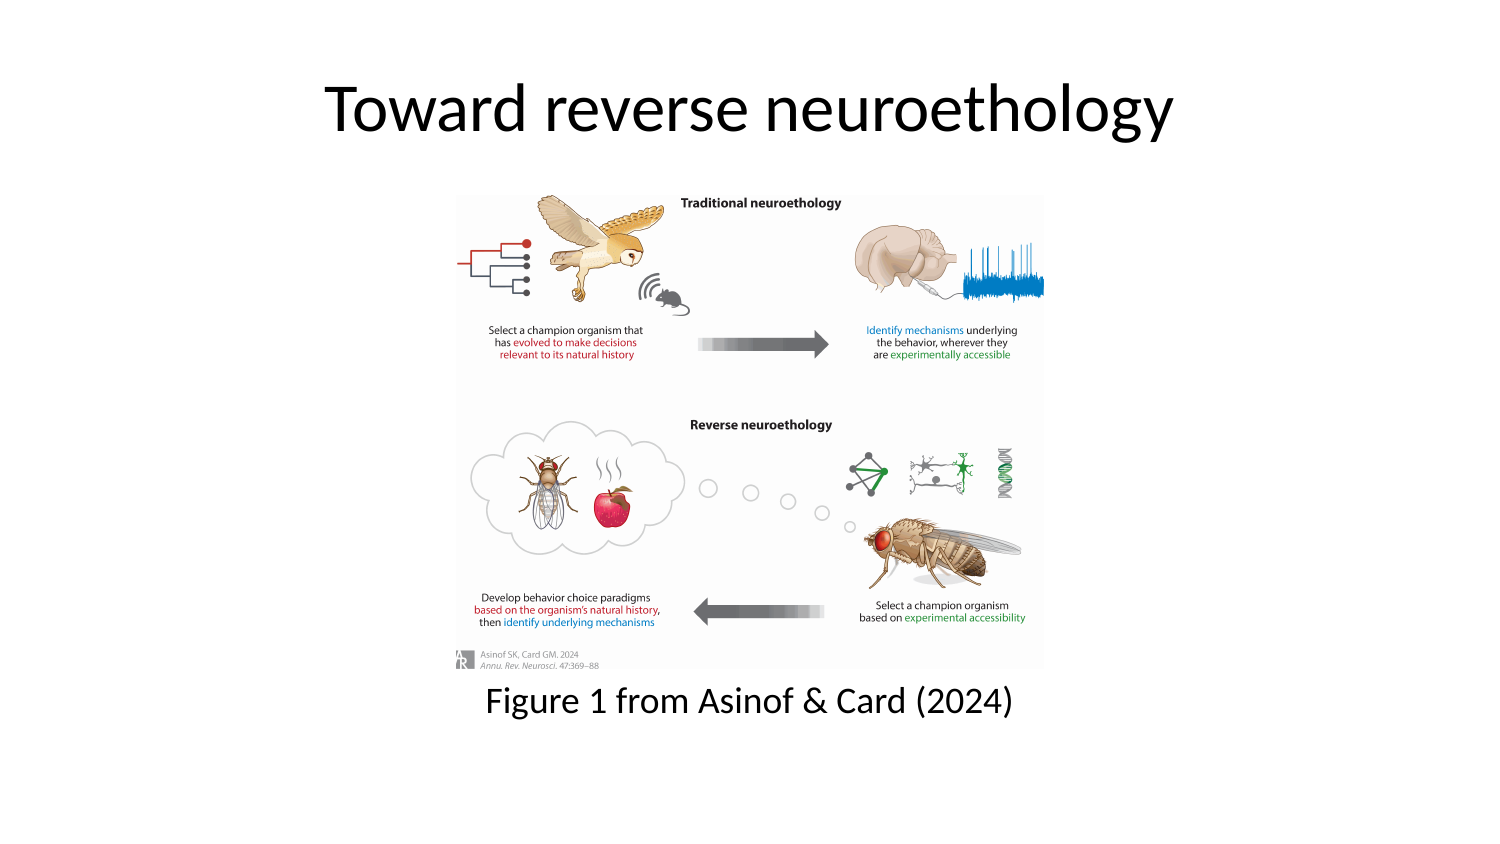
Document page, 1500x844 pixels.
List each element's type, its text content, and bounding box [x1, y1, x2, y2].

picture [455, 195, 1044, 669]
title Toward reverse neuroethology [75, 33, 1425, 175]
text_box Figure 1 from Asinof & Card (2024) [74, 668, 1425, 753]
